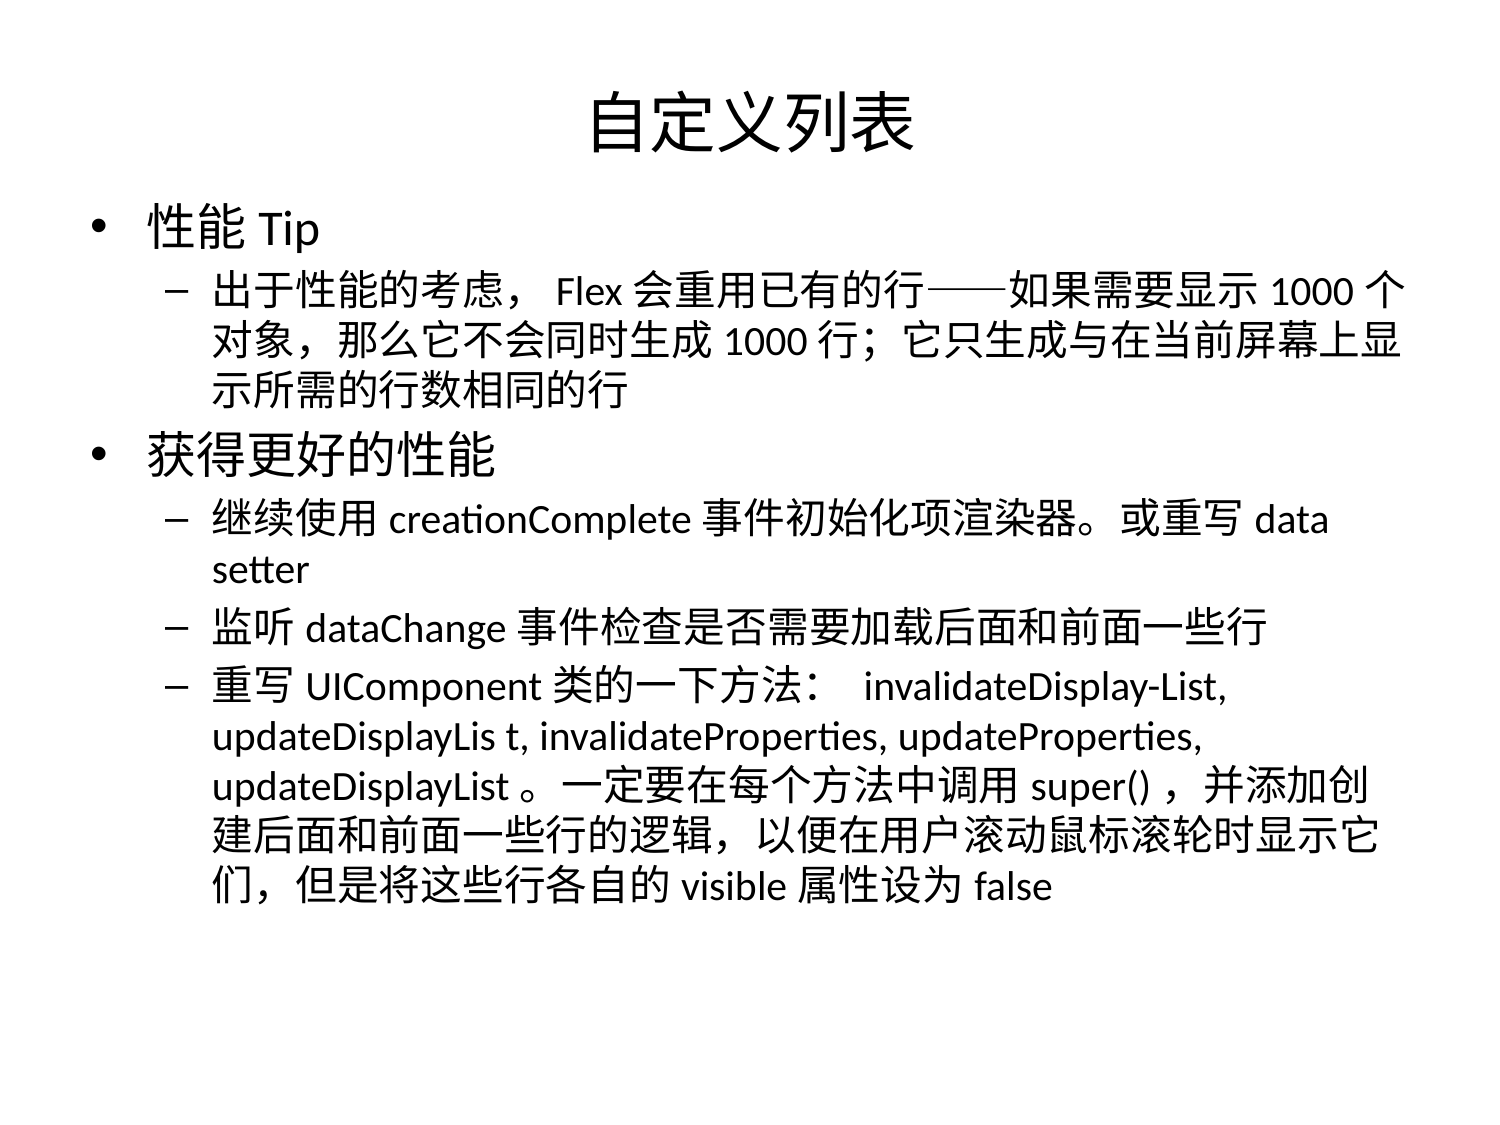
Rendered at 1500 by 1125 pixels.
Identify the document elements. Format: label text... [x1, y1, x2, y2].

list 性能Tip 出于性能的考虑，Flex会重用已有的行——如果需要显示1000个对象，那么它不会同时生成1000行；它只生成与在当前屏幕上显示所需的行数相同的行 获得更好的性能 继续使用creationComplete事件初始化项渲染器。或重写data setter 监听dataChange事件检查是否需要加载后面和前面一些行 重写UIComponent类的一下方法： invalidateDisplay-List, updateDisplayLis t, invalidateProperties, updateProperties, updateDisplayList。一定要在每个方法中调用super()，并添加创建后面和前面一些行的逻辑，以便在用户滚动鼠标滚轮时显示它们，但是将这些行各自的visible属性设为false [75, 187, 1425, 1100]
title 自定义列表 [75, 50, 1425, 187]
